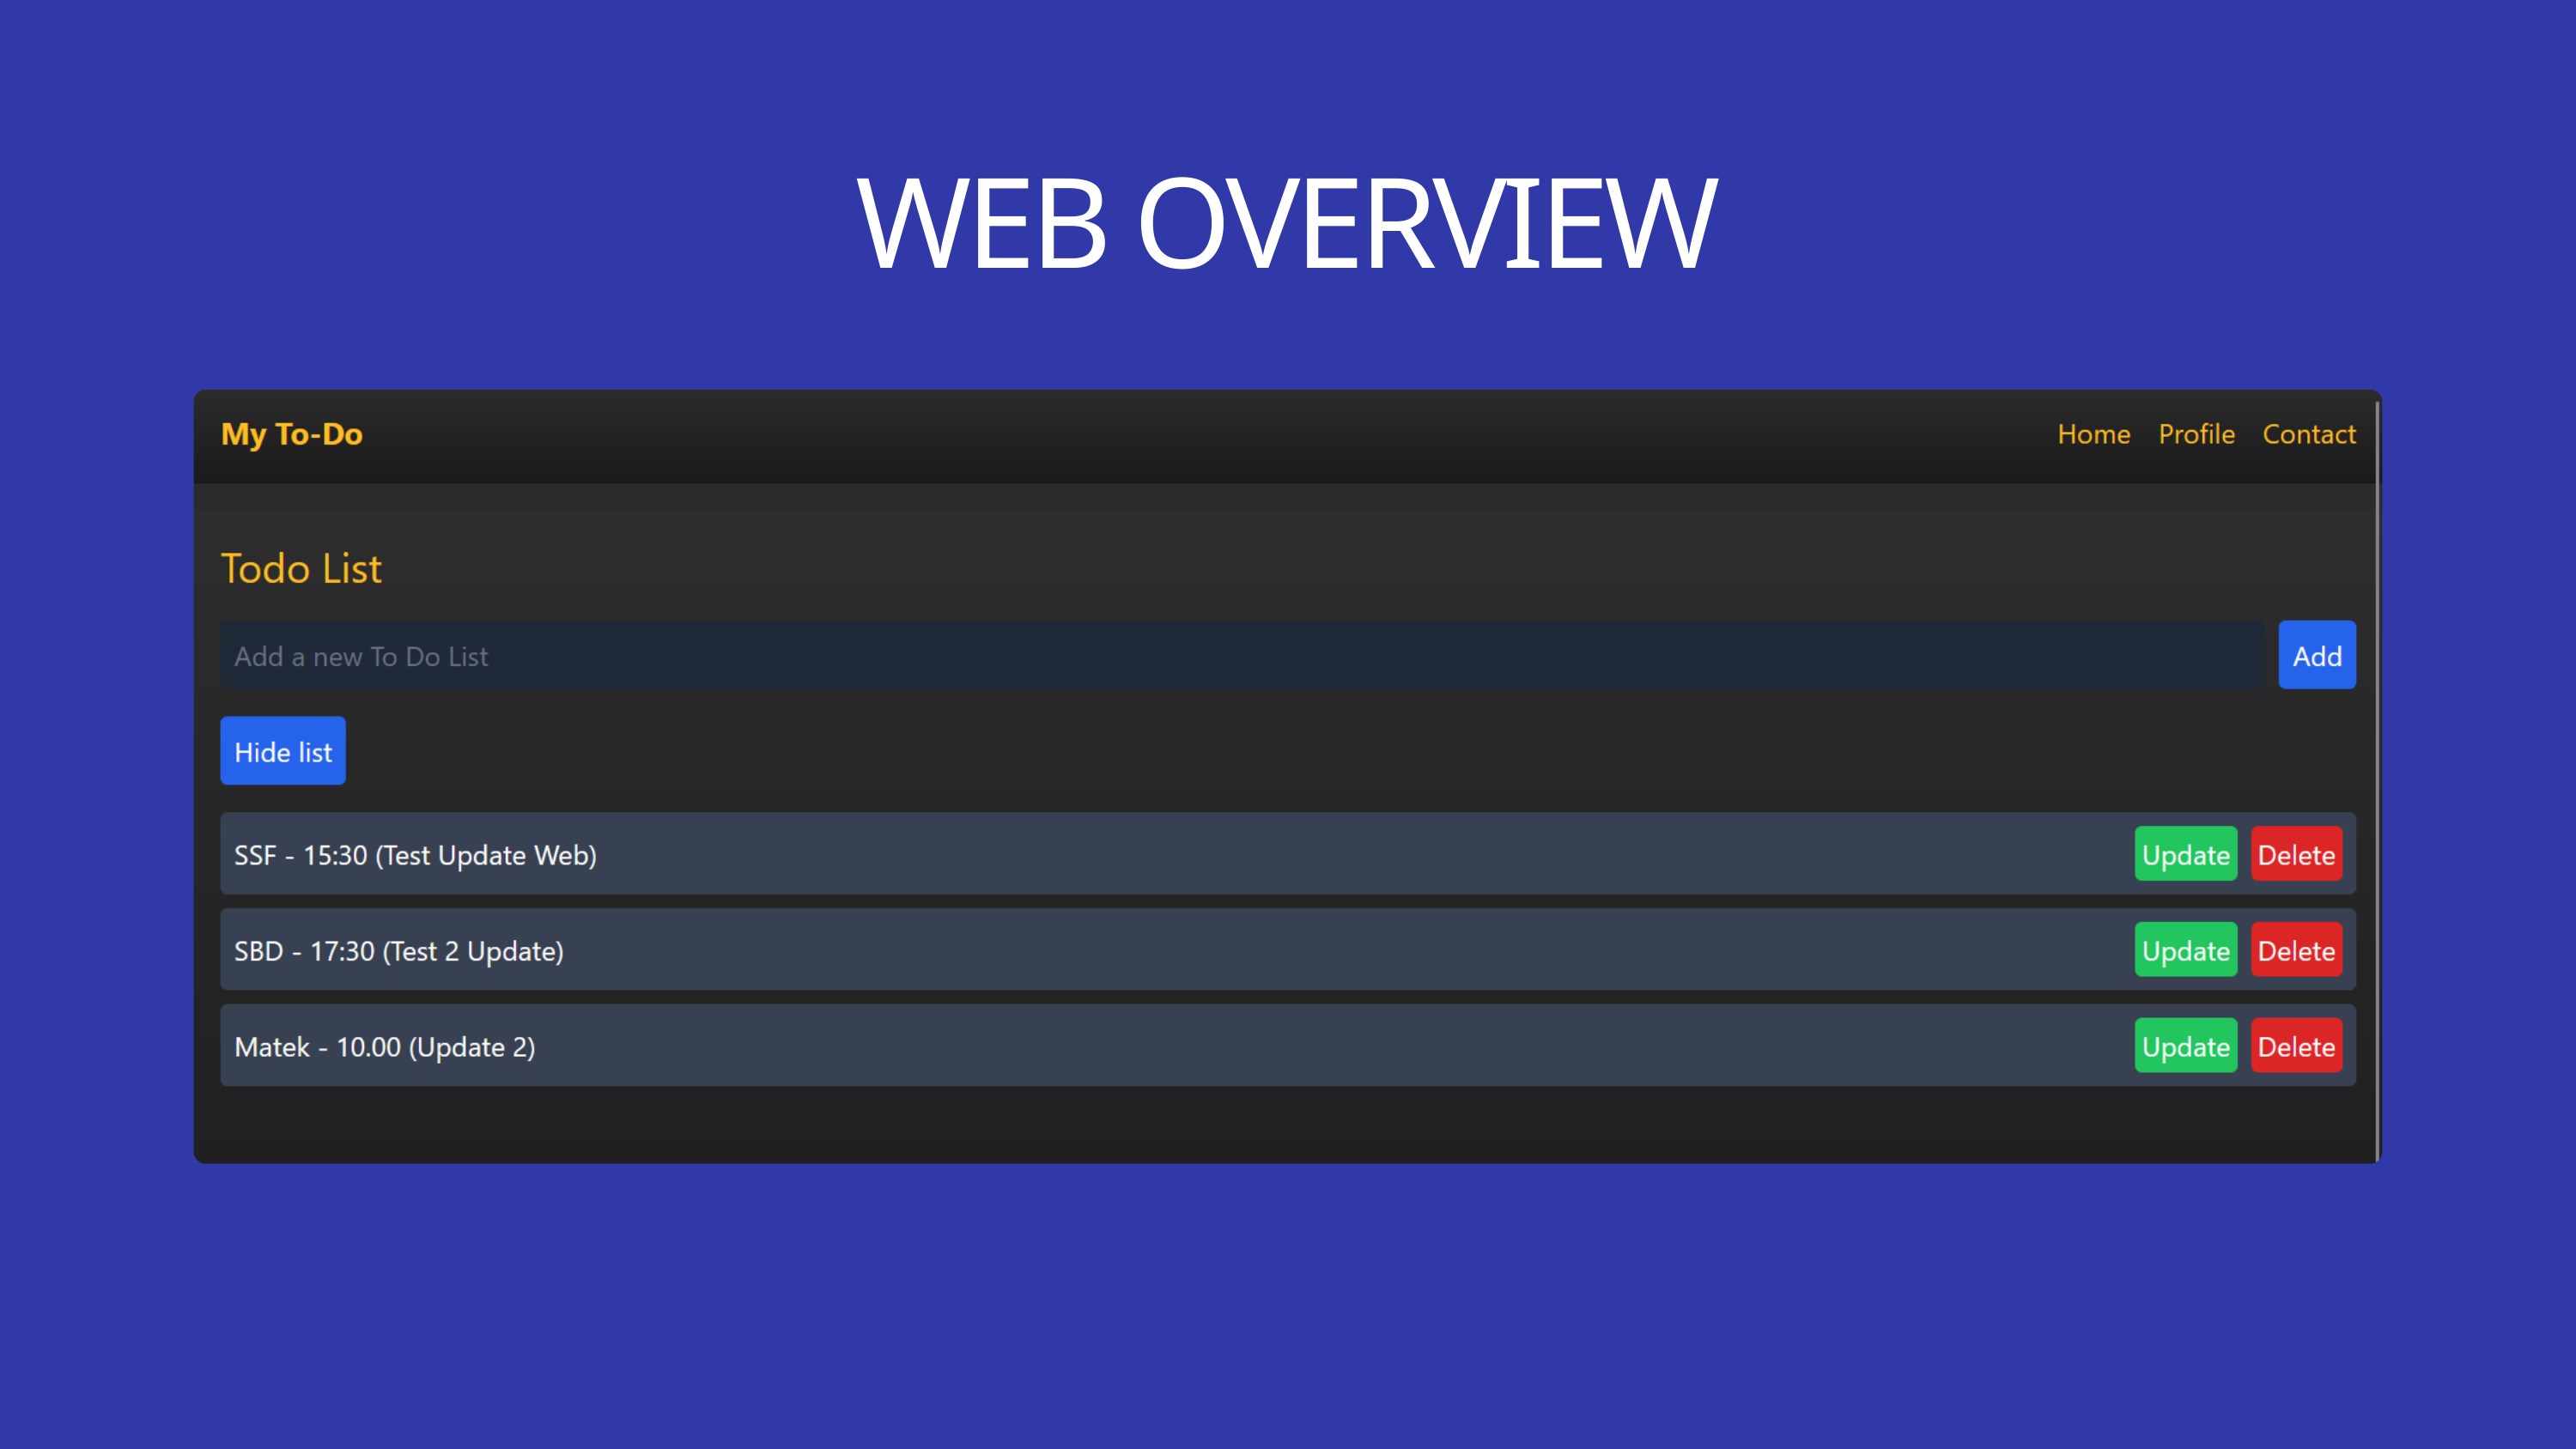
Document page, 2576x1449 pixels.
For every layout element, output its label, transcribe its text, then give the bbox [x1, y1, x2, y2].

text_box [193, 389, 2383, 1164]
text_box WEB OVERVIEW [697, 149, 1879, 294]
